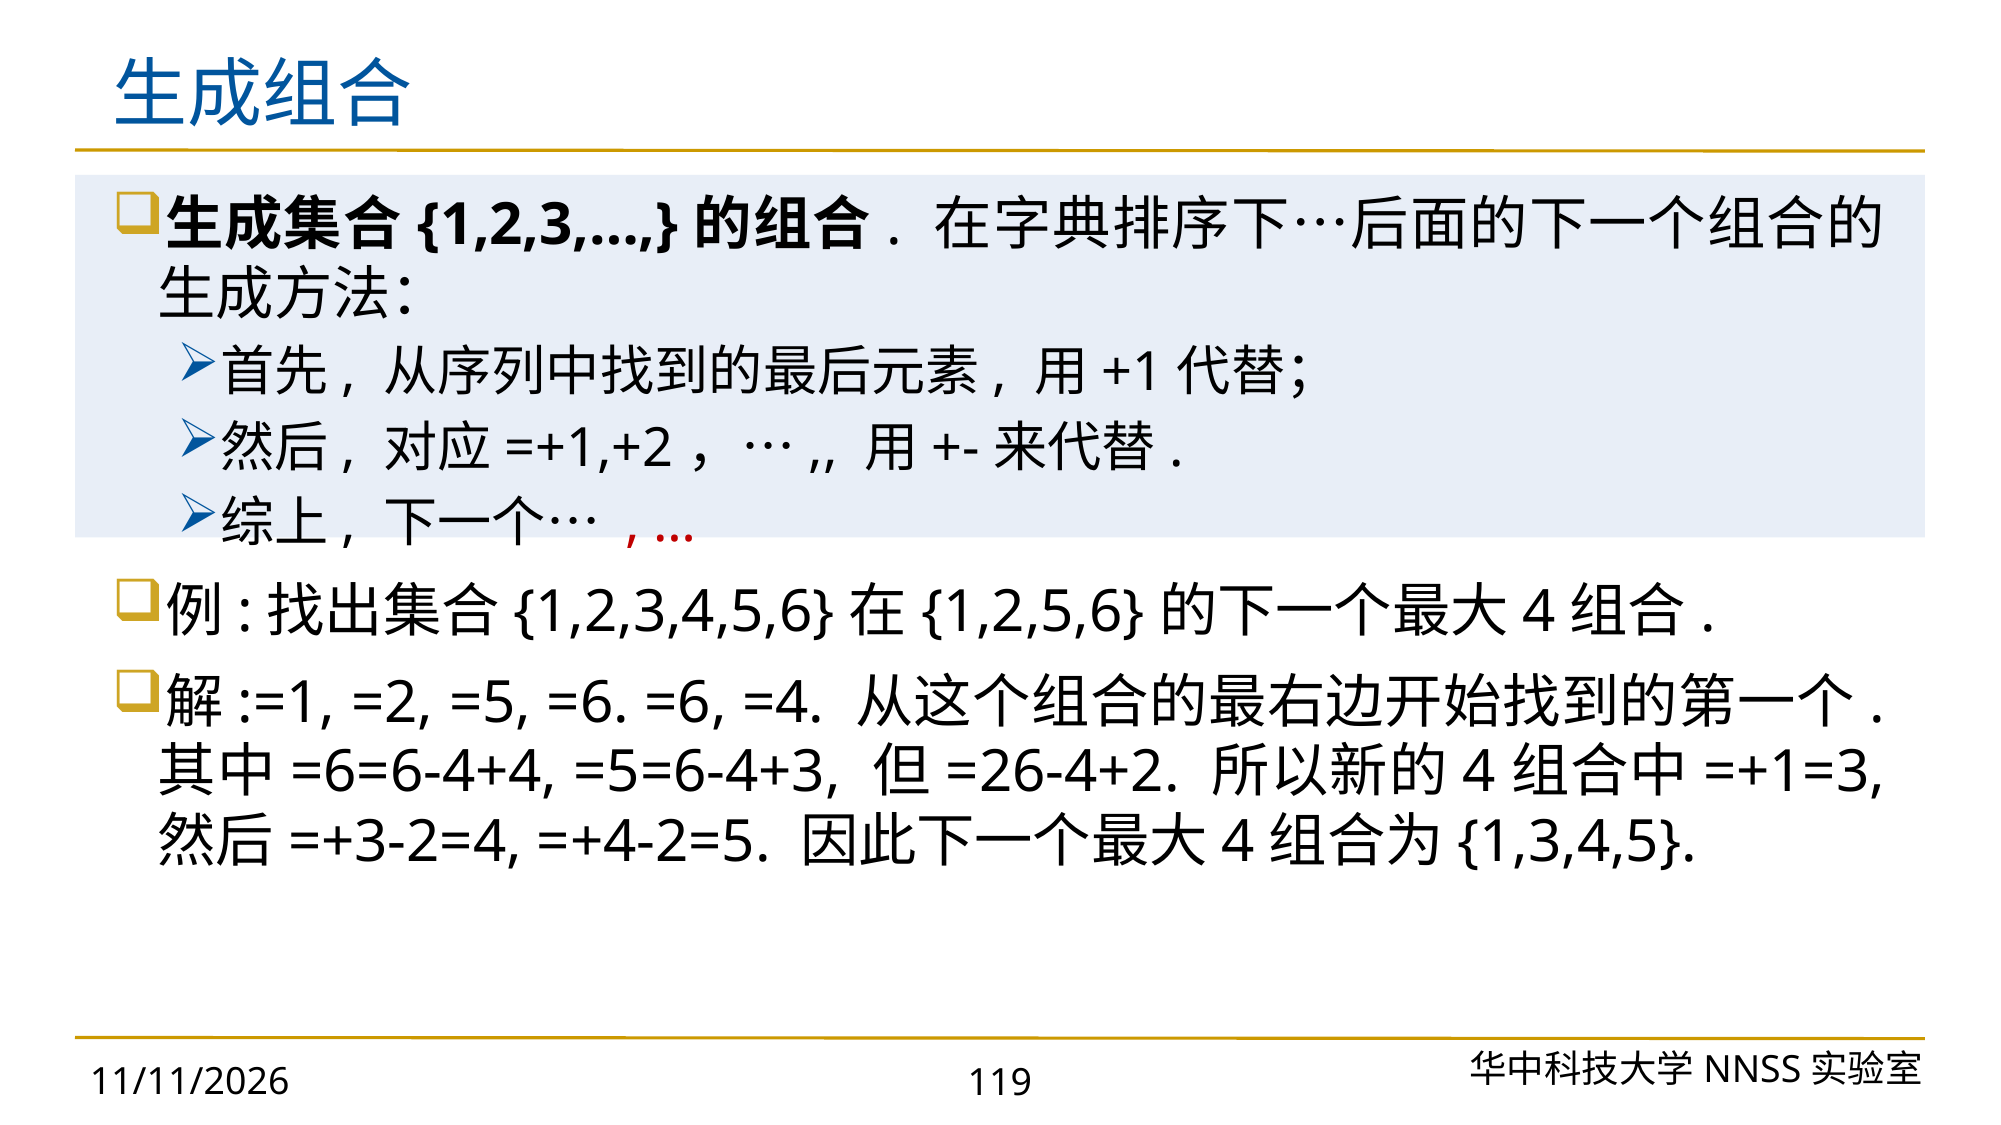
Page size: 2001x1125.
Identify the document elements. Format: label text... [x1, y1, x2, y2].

title 生成组合 [97, 44, 1900, 149]
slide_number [75, 1050, 550, 1111]
footer 华中科技大学NNSS实验室 [1137, 1037, 1938, 1113]
slide_number 119 [699, 1050, 1300, 1111]
text_box [74, 174, 1926, 538]
